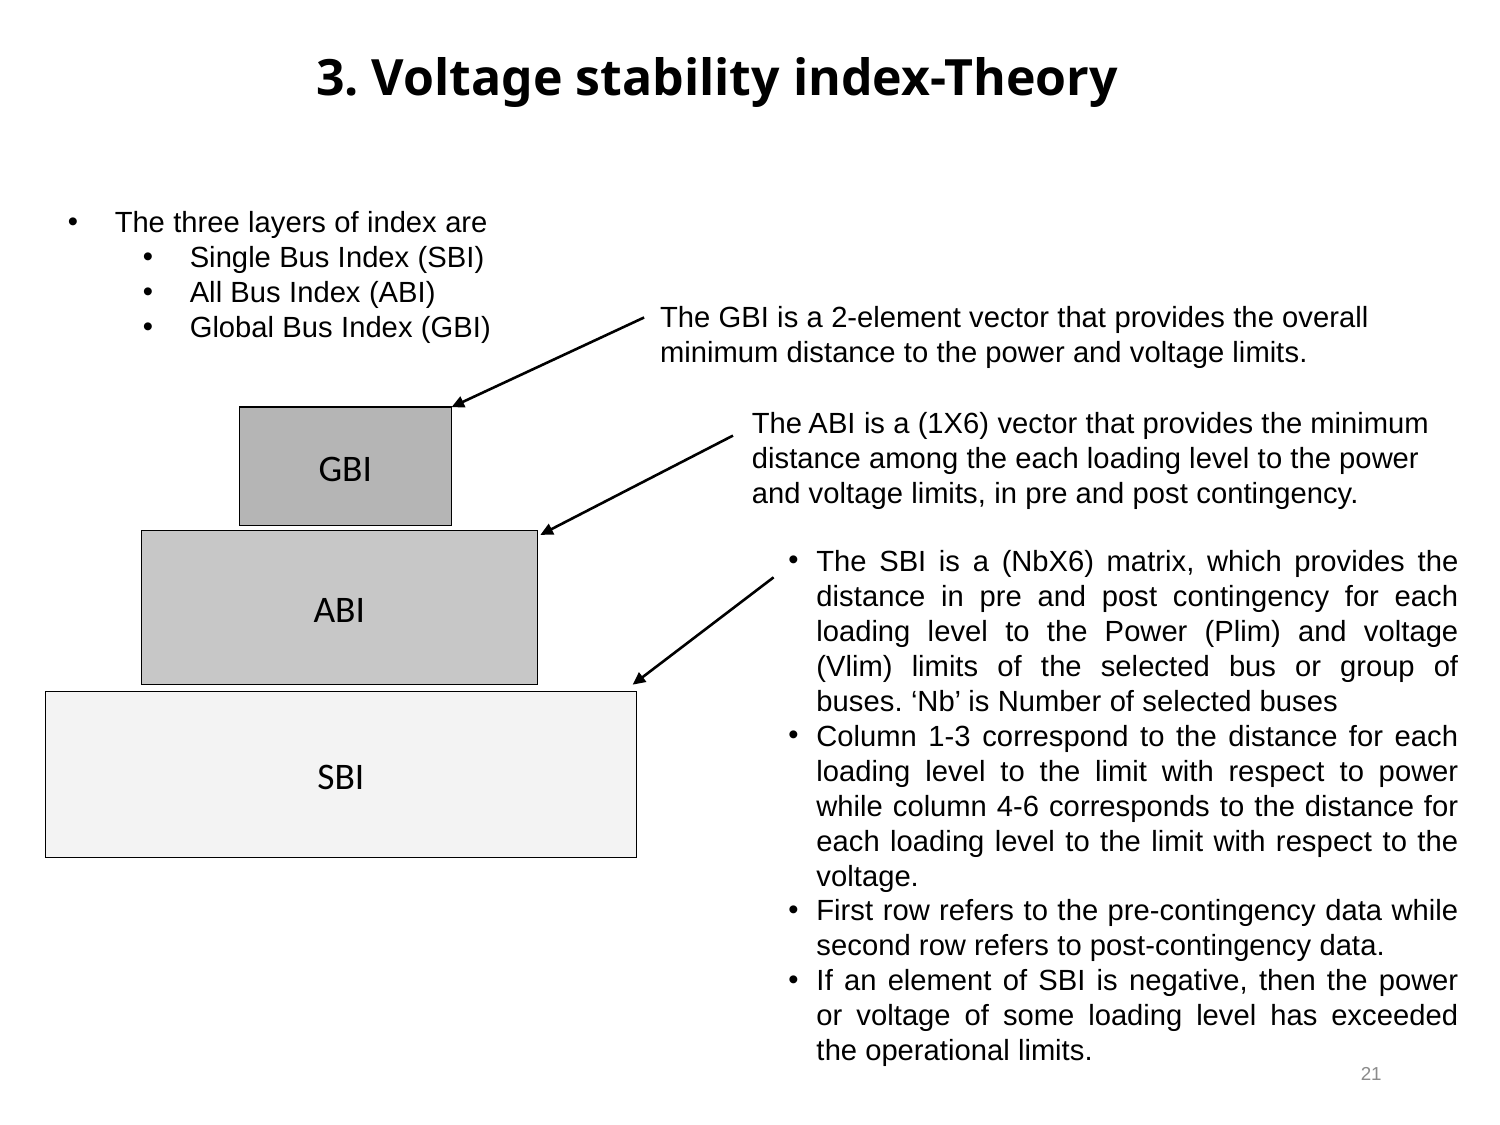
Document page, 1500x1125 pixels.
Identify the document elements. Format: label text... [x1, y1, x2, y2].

text_box The ABI is a (1X6) vector that provides the minimum distance among the each loading level to the power and voltage limits, in pre and post contingency. [737, 397, 1474, 517]
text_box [451, 317, 645, 408]
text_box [540, 435, 734, 535]
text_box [632, 577, 774, 685]
text_box The three layers of index are Single Bus Index (SBI) All Bus Index (ABI) Global Bus Index (GBI) [53, 196, 1447, 386]
text_box The GBI is a 2-element vector that provides the overall minimum distance to the power and voltage limits. [645, 290, 1447, 411]
title 3. Voltage stability index-Theory [301, 45, 1474, 233]
text_box The SBI is a (NbX6) matrix, which provides the distance in pre and post contingency for each loading level to the Power (Plim) and voltage (Vlim) limits of the selected bus or group of buses. ‘Nb’ is Number of selected buses Column 1-3 correspond to the distance for each loading level to the limit with respect to power while column 4-6 corresponds to the distance for each loading level to the limit with respect to the voltage. First row refers to the pre-contingency data while second row refers to post-contingency data. If an element of SBI is negative, then the power or voltage of some loading level has exceeded the operational limits. [773, 534, 1474, 1114]
text_box GBI [239, 406, 452, 526]
text_box ABI [141, 530, 538, 685]
text_box SBI [45, 691, 637, 858]
